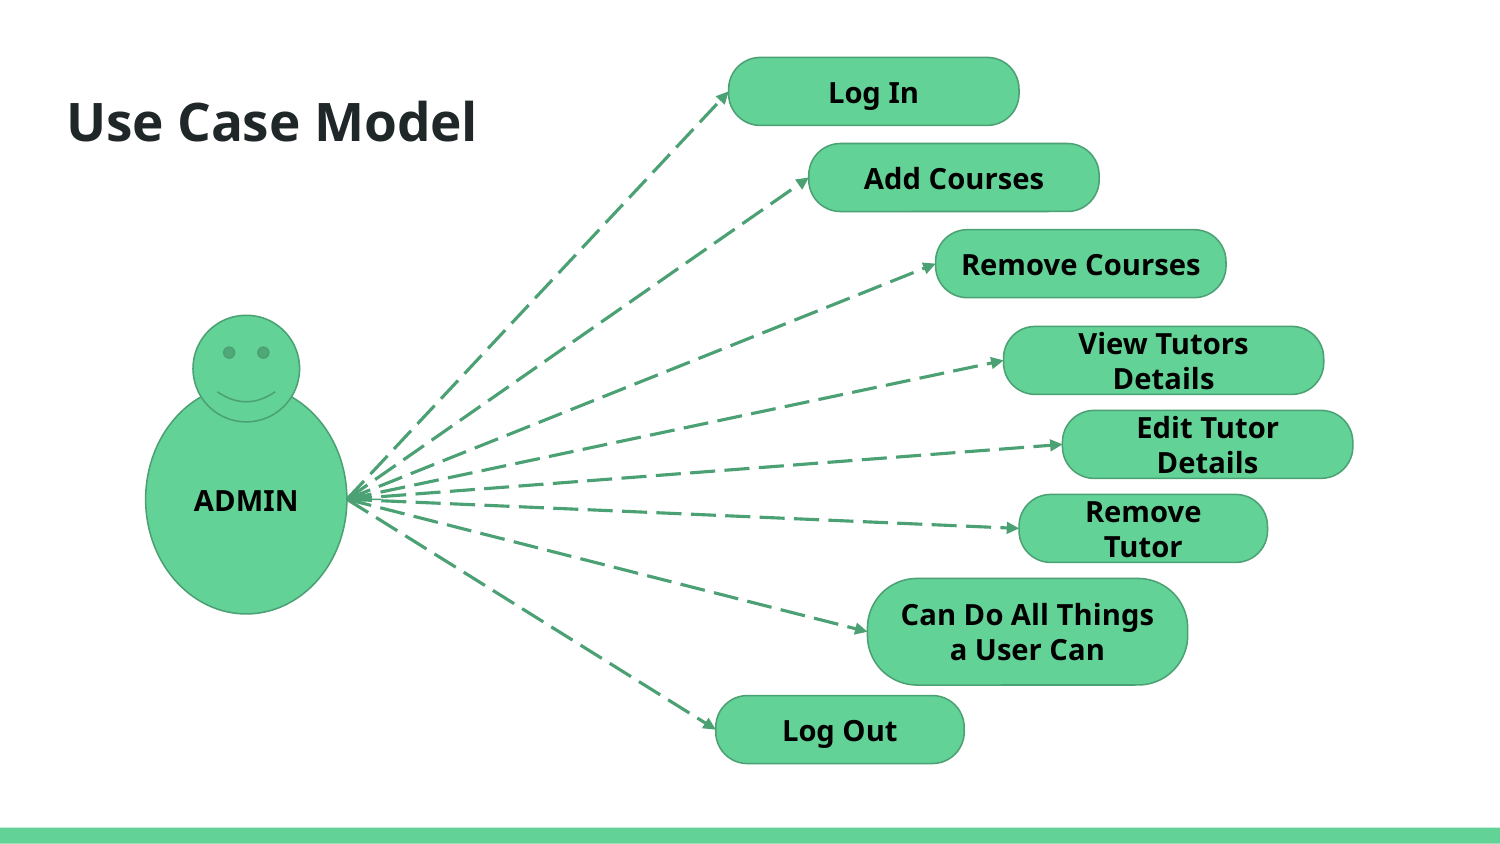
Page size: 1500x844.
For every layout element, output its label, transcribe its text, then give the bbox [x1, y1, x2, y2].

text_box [145, 315, 340, 615]
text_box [346, 498, 716, 730]
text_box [346, 91, 729, 176]
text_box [867, 498, 1020, 529]
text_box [717, 499, 868, 632]
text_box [814, 444, 1063, 500]
text_box Log Out [716, 695, 965, 764]
text_box Remove Courses [935, 229, 1227, 298]
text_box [346, 177, 810, 496]
title Use Case Model [51, 72, 733, 167]
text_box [814, 360, 1004, 442]
text_box View Tutors Details [1003, 326, 1324, 395]
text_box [814, 263, 936, 358]
title Use Case Model [733, 72, 1449, 167]
text_box Can Do All Things a User Can [867, 578, 1188, 686]
text_box Add Courses [808, 143, 1100, 212]
text_box Edit Tutor Details [1062, 410, 1353, 479]
text_box Log In [728, 57, 1020, 126]
text_box Remove Tutor [1019, 494, 1268, 563]
